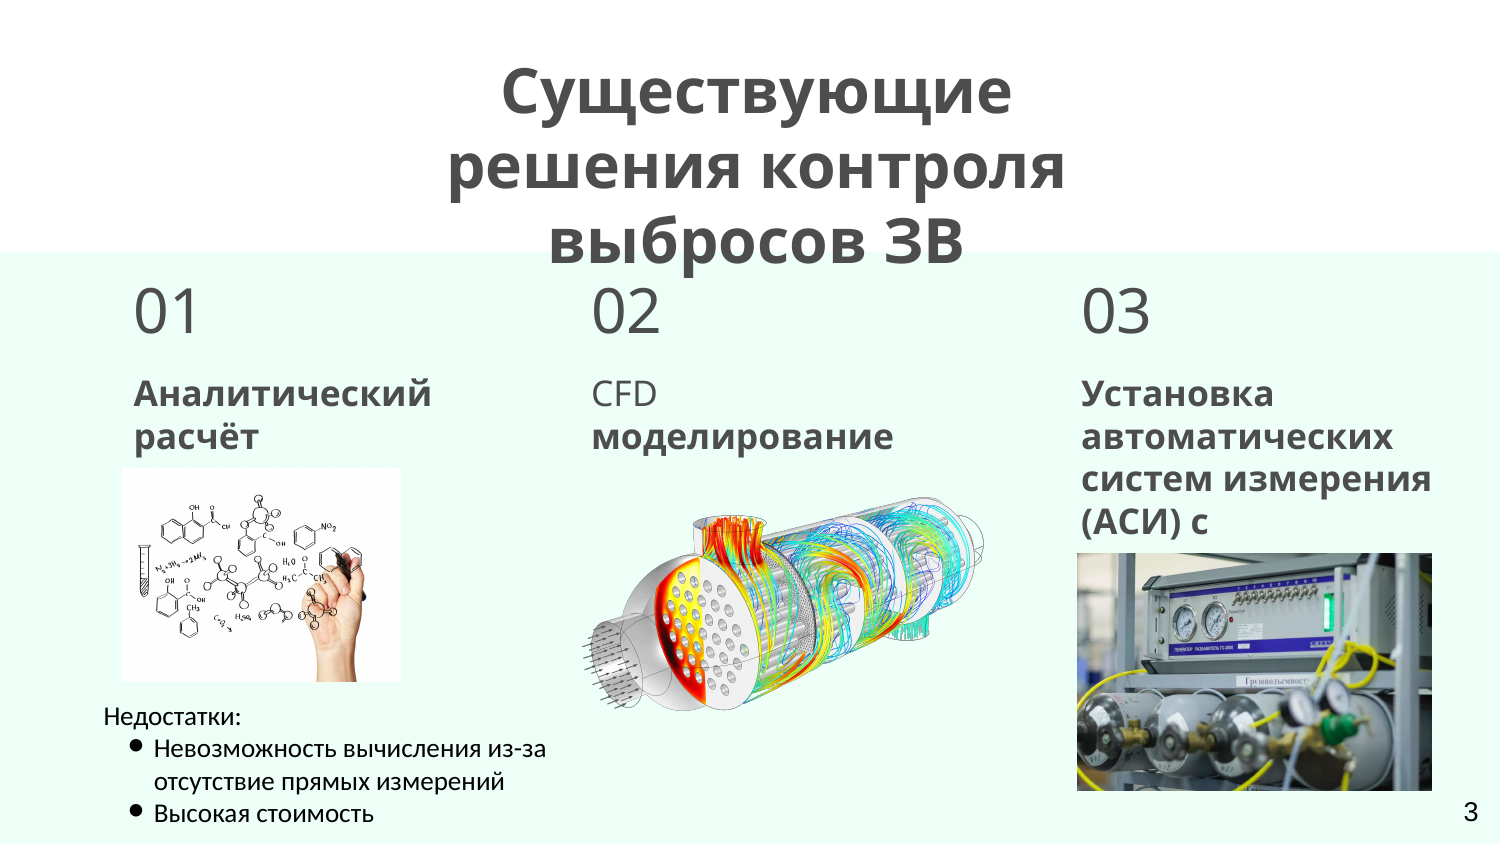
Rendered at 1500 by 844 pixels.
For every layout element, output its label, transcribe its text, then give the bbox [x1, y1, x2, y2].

text_box Существующие решения контроля выбросов ЗВ [333, 45, 1181, 117]
text_box 03 [1069, 265, 1425, 377]
picture [122, 468, 401, 682]
text_box Установка автоматических систем измерения (АСИ) с газоанализаторами [1069, 365, 1469, 425]
text_box Недостатки: Невозможность вычисления из-за отсутствие прямых измерений Высокая стоимость [92, 692, 580, 820]
slide_number ‹#› [1403, 779, 1494, 844]
text_box Аналитический расчёт [122, 365, 477, 425]
text_box 01 [122, 265, 477, 346]
text_box 02 [579, 265, 935, 377]
text_box CFD моделирование [579, 377, 935, 425]
picture [579, 491, 989, 716]
picture [1077, 553, 1432, 791]
